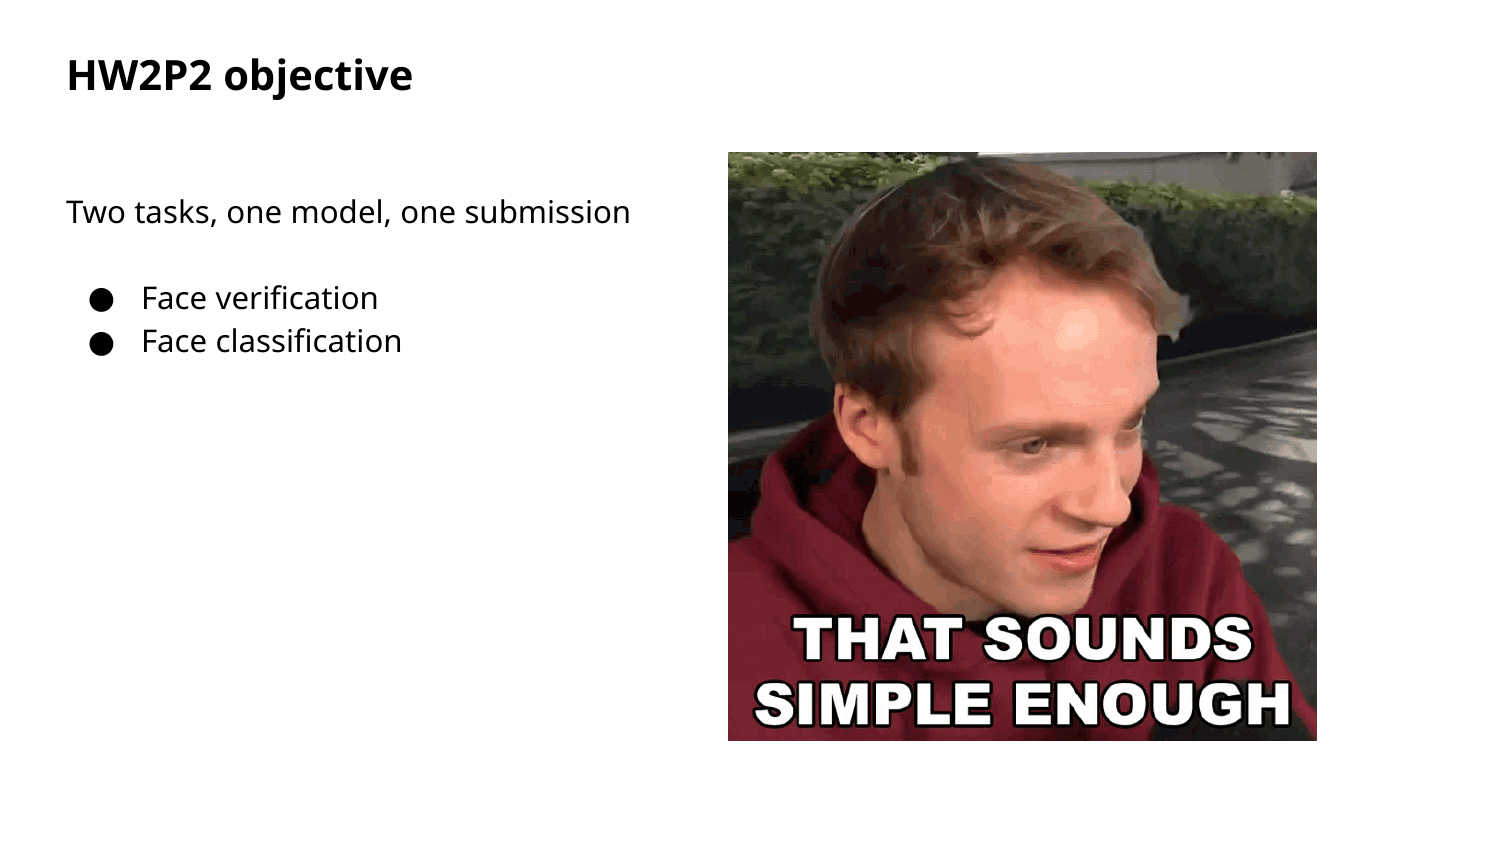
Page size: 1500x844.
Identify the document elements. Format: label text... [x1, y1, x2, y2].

subtitle Two tasks, one model, one submission Face verification Face classification [51, 133, 1126, 741]
picture [728, 152, 1317, 741]
text_box HW2P2 objective [51, 34, 1449, 134]
